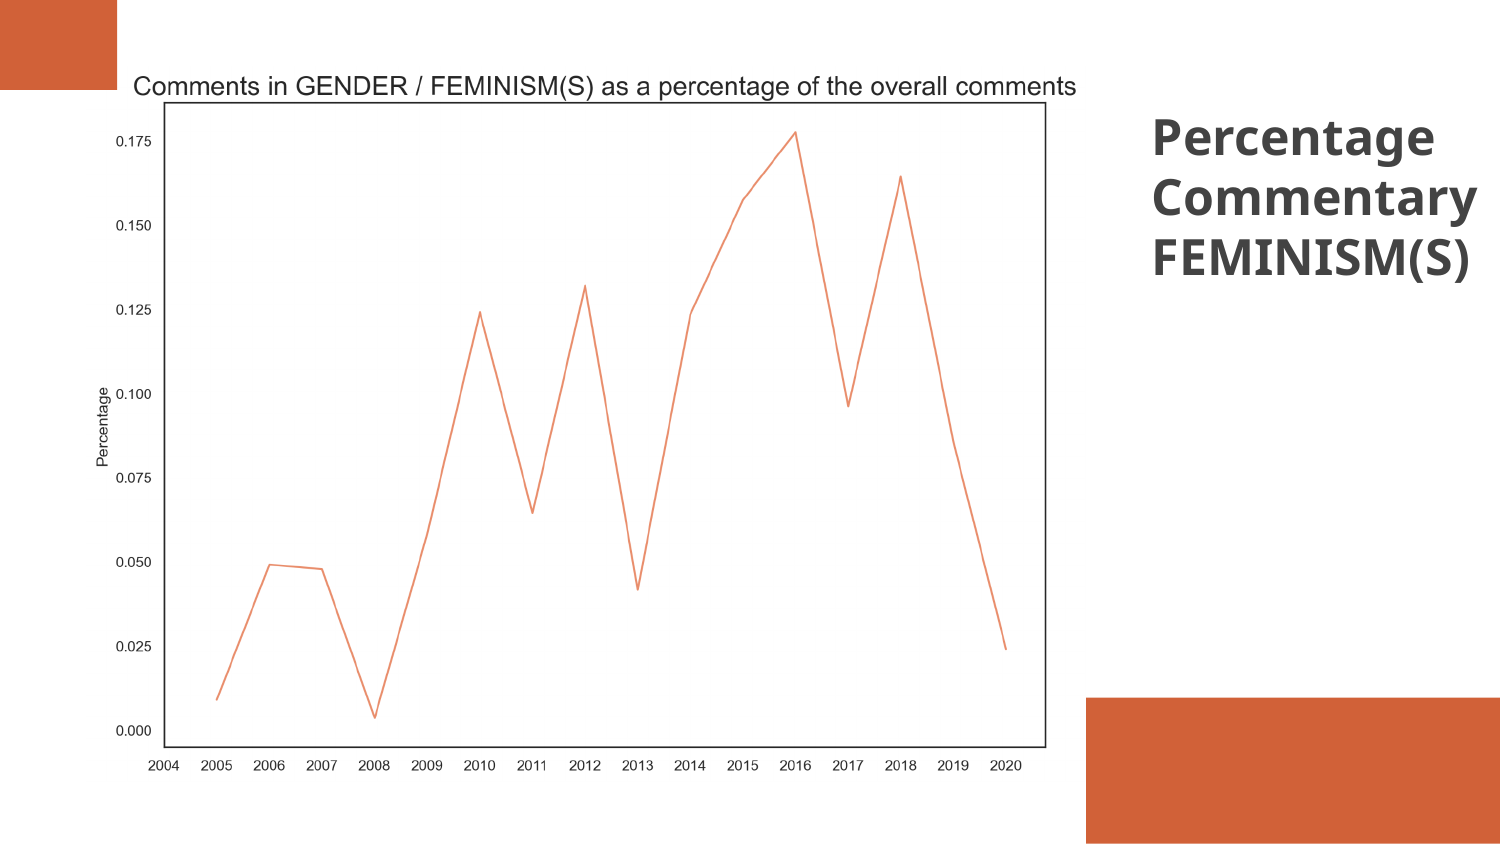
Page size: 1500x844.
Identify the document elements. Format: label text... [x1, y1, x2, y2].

text_box [0, 0, 118, 90]
text_box [1086, 697, 1500, 844]
title Percentage Commentary FEMINISM(S) [1136, 89, 1500, 287]
picture [85, 65, 1087, 782]
